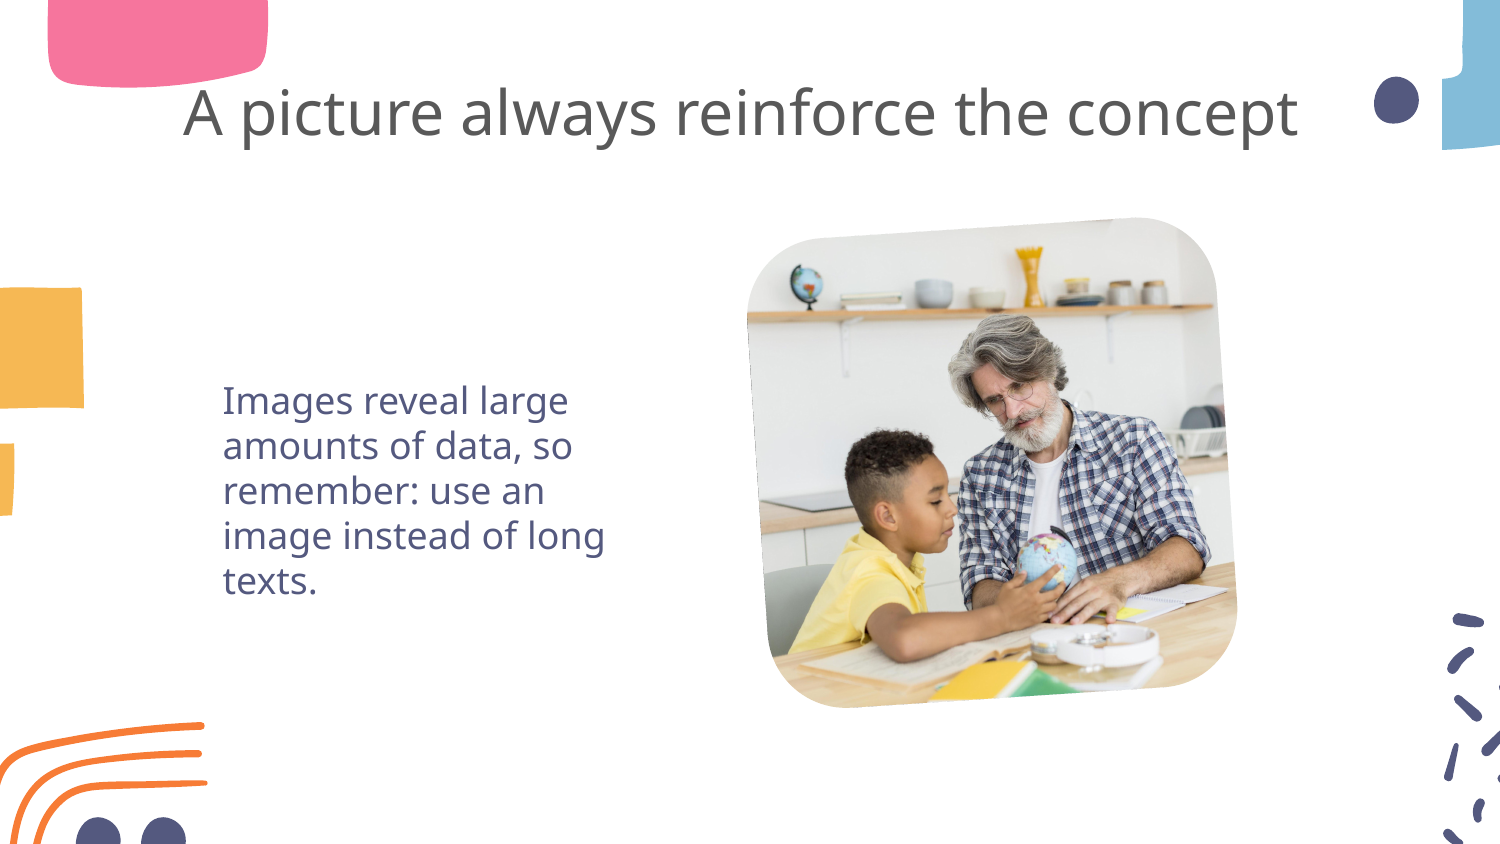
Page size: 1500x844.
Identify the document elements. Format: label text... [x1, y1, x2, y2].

picture [747, 217, 1238, 708]
subtitle Images reveal large amounts of data, so remember: use an image instead of long texts. [207, 362, 642, 575]
title A picture always reinforce the concept [116, 58, 1383, 153]
